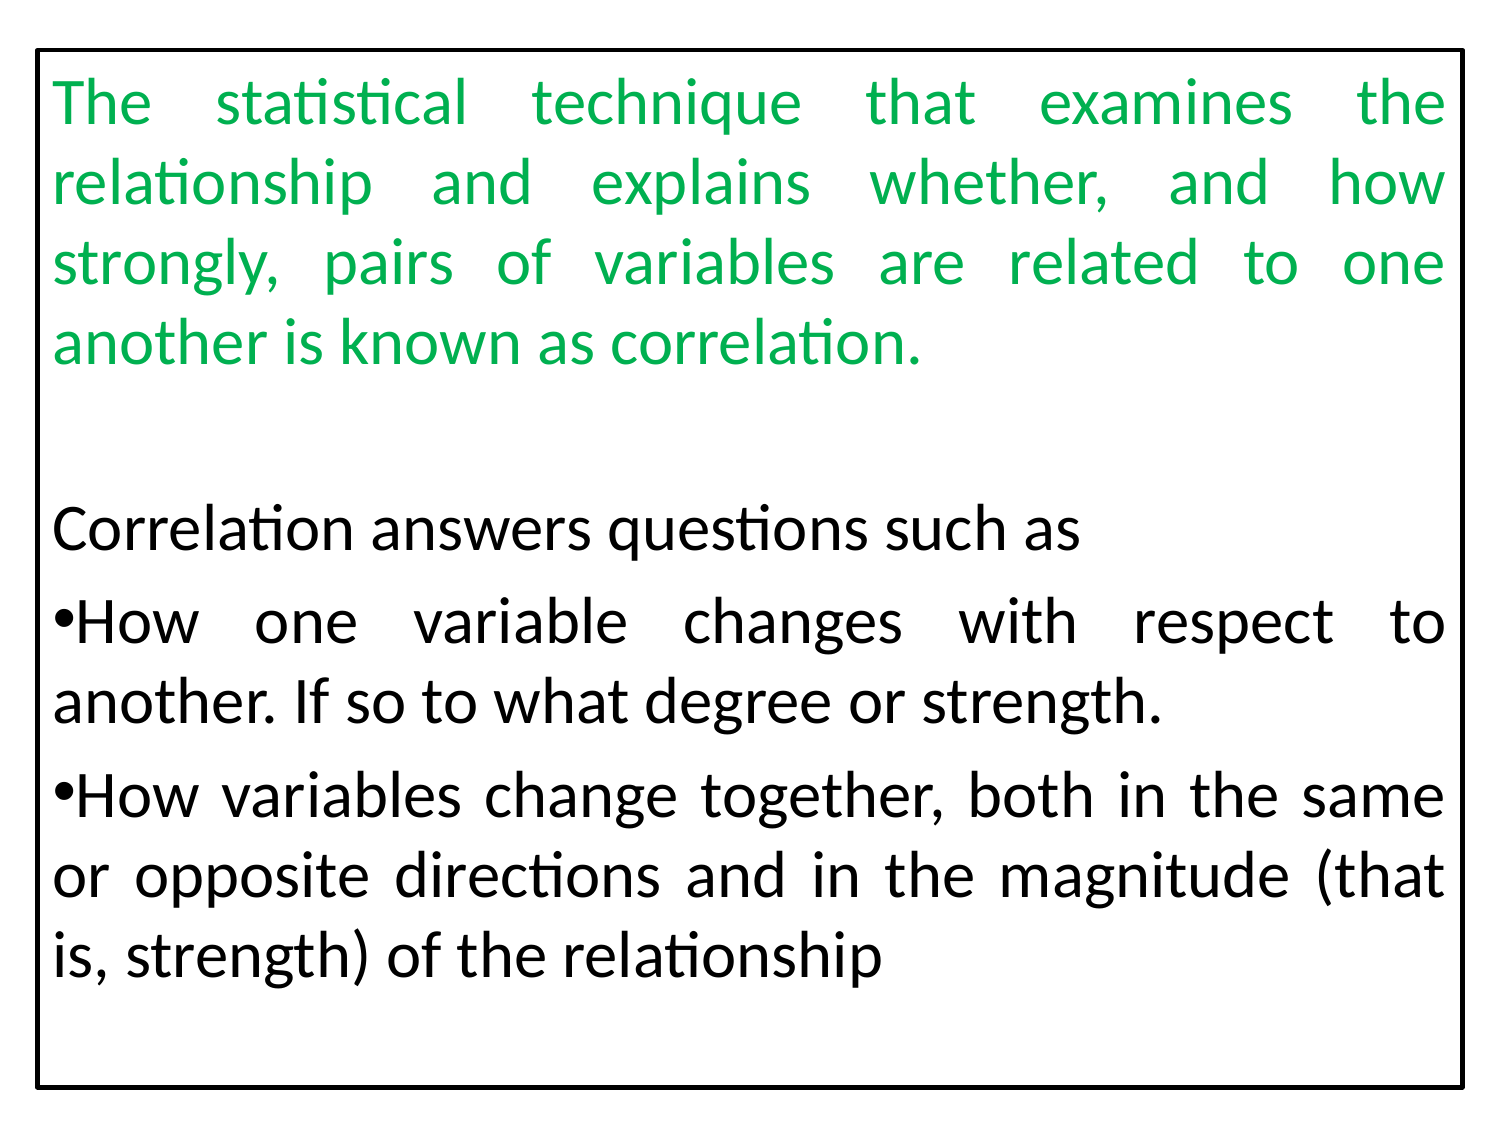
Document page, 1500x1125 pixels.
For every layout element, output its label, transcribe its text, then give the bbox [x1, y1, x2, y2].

subtitle The statistical technique that examines the relationship and explains whether, and how strongly, pairs of variables are related to one another is known as correlation. Correlation answers questions such as How one variable changes with respect to another. If so to what degree or strength. How variables change together, both in the same or opposite directions and in the magnitude (that is, strength) of the relationship [35, 48, 1465, 1090]
